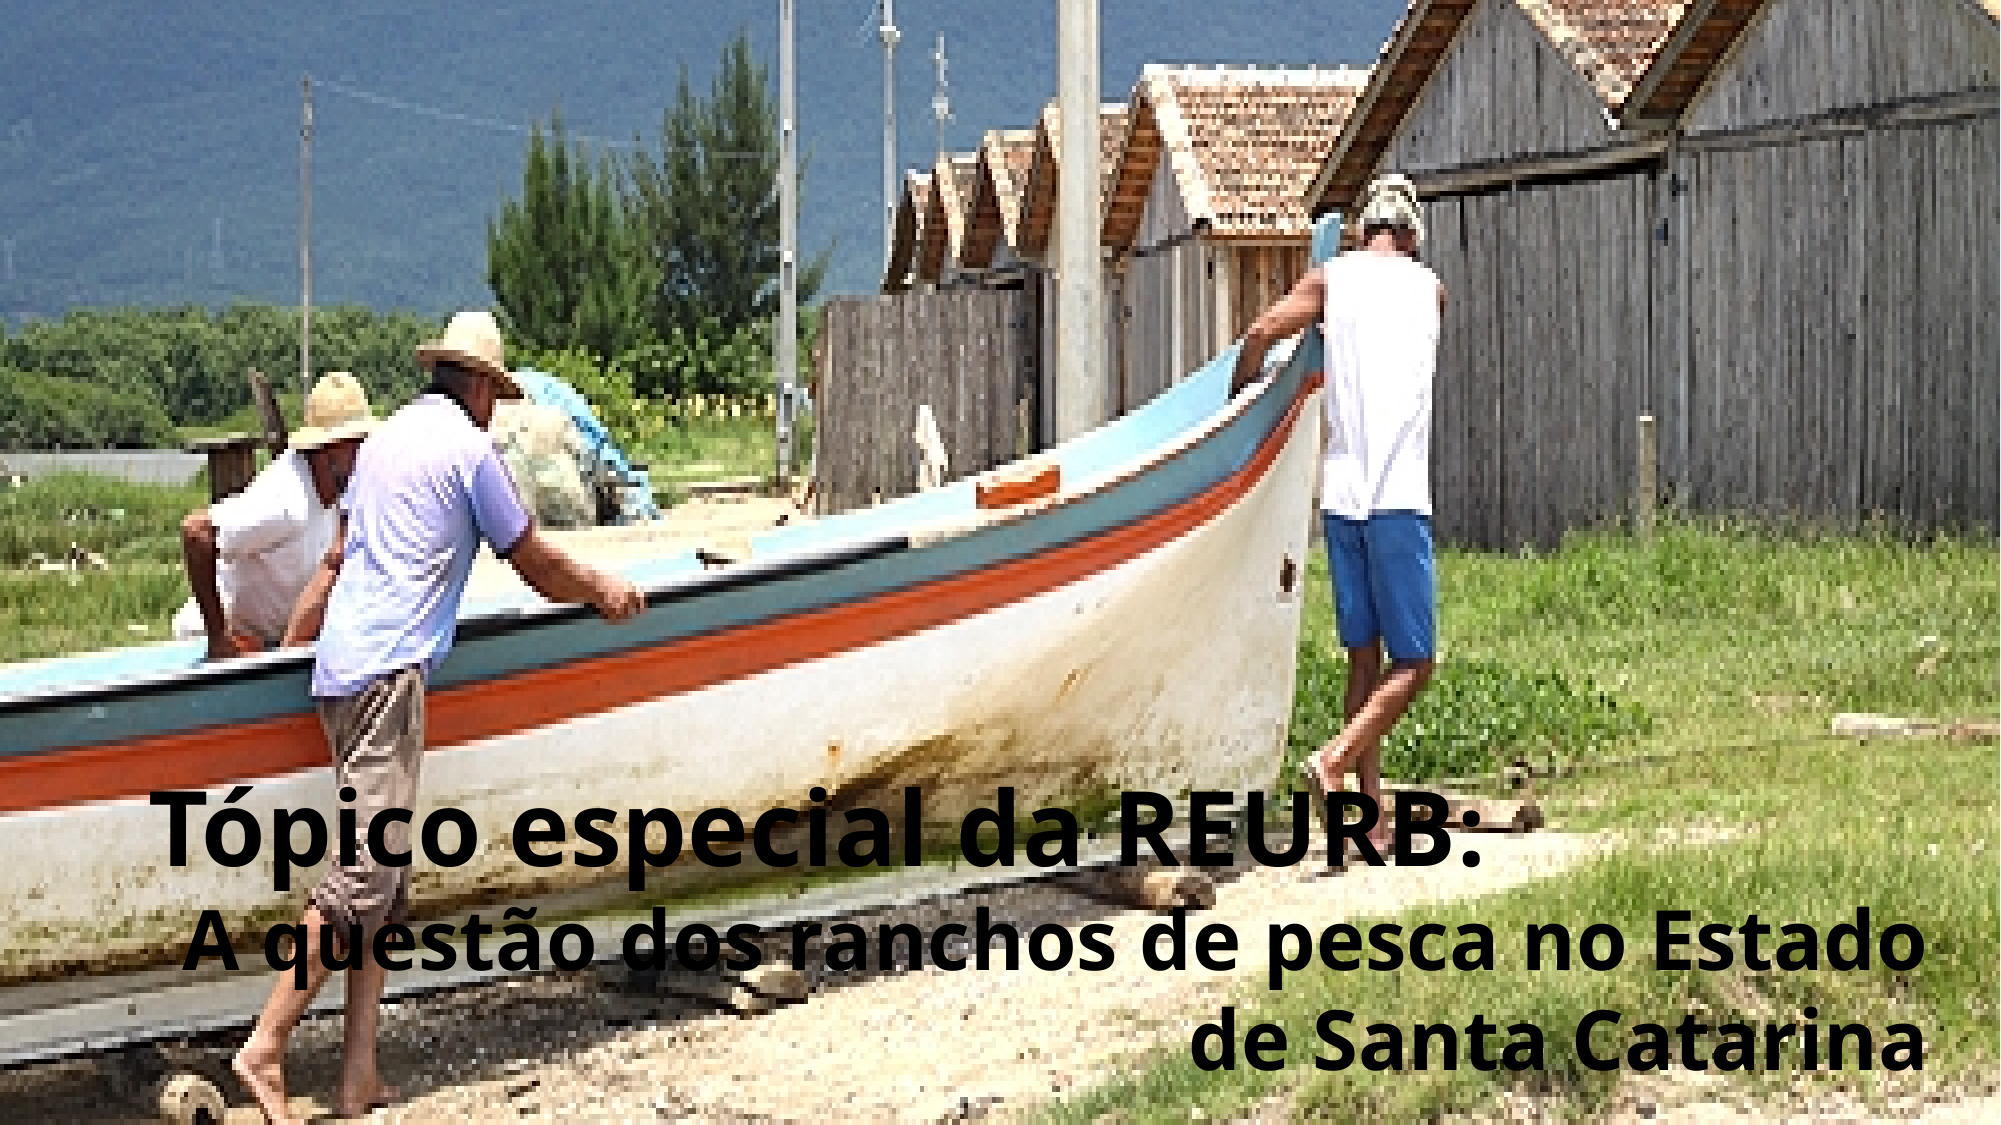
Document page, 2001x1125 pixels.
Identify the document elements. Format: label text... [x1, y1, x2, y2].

picture [0, 0, 2001, 1125]
text_box Tópico especial da REURB: A questão dos ranchos de pesca no Estado de Santa Catarina [134, 697, 1945, 1095]
